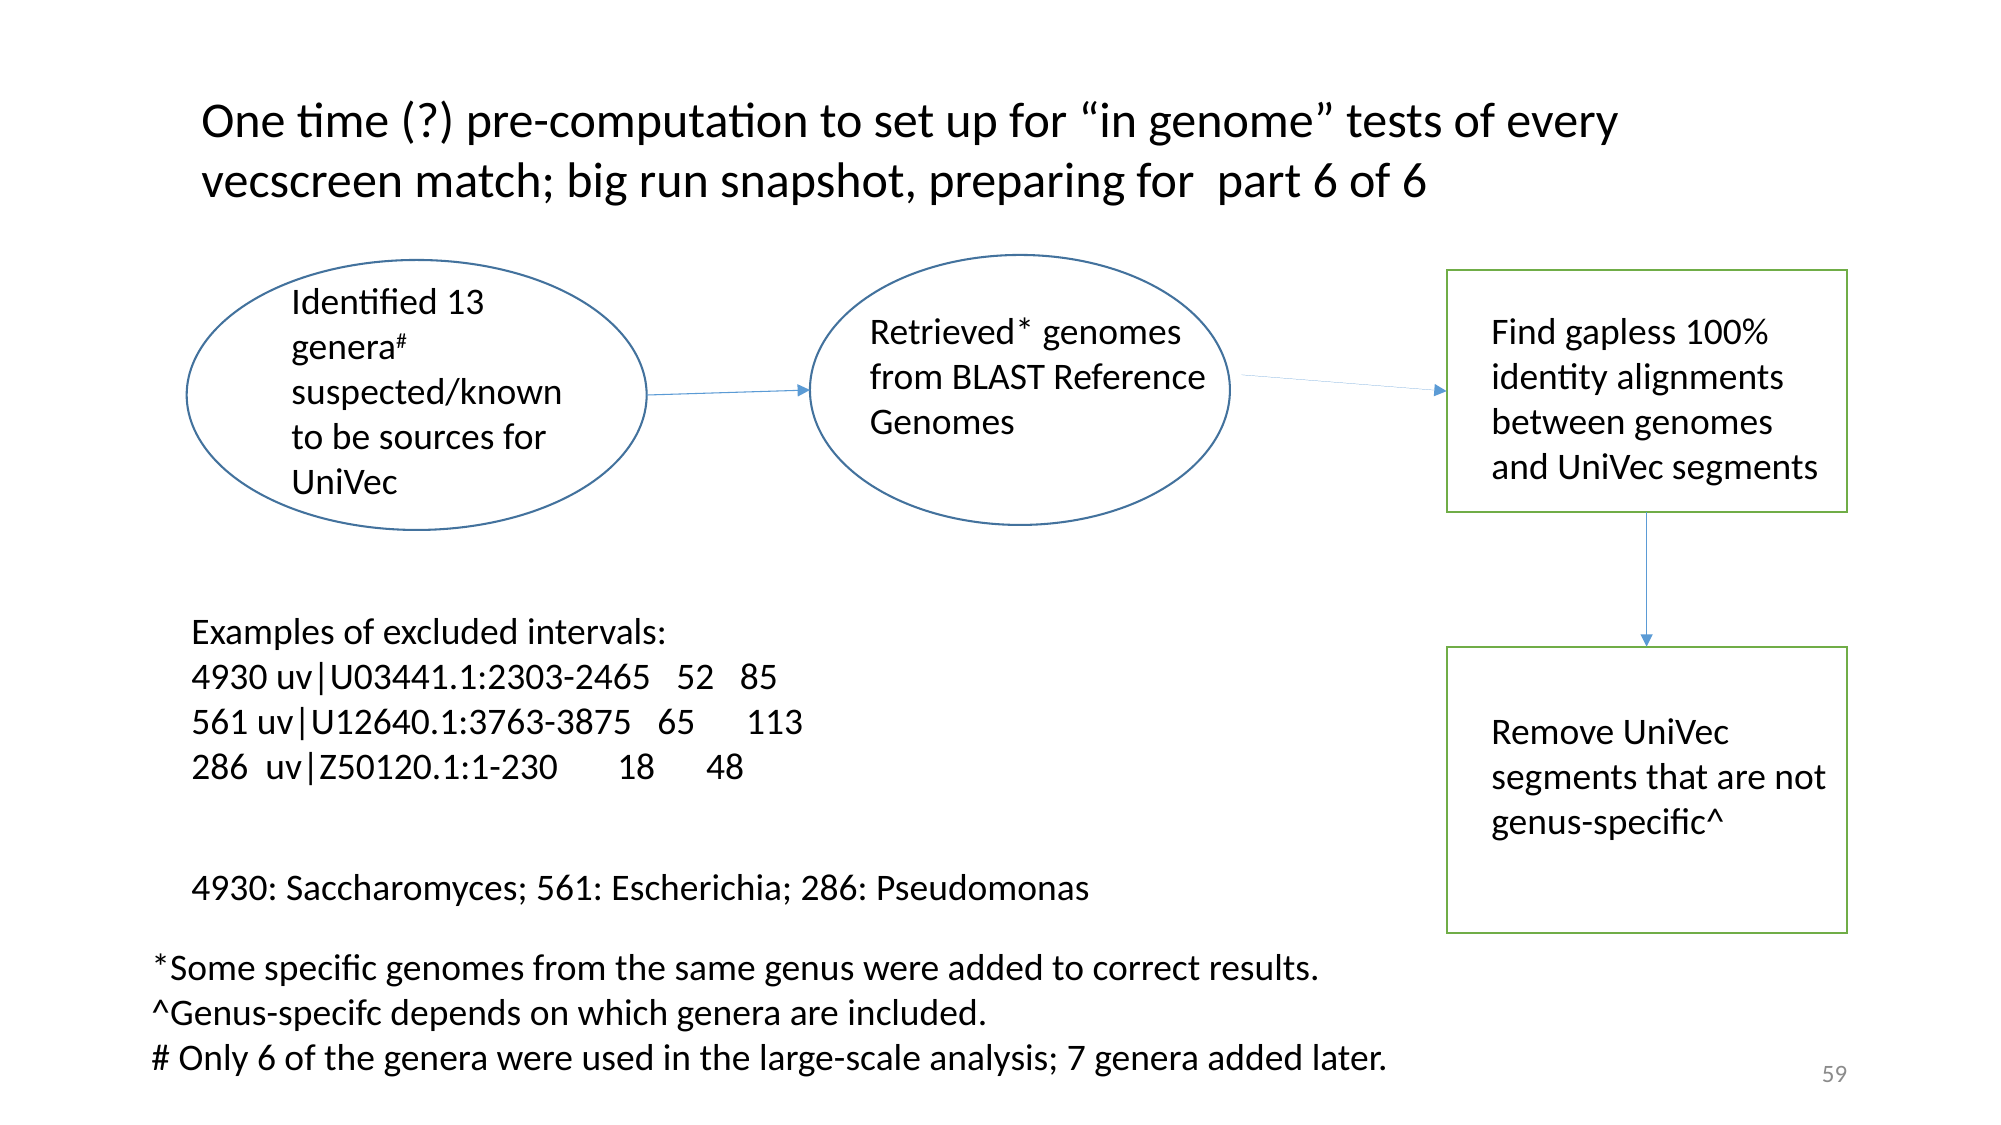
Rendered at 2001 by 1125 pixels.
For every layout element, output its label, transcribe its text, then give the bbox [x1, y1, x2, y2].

text_box Remove UniVec segments that are not genus-specific^ [1476, 699, 1847, 850]
text_box [185, 287, 276, 503]
text_box [610, 320, 648, 470]
text_box [1446, 269, 1848, 513]
text_box One time (?) pre-computation to set up for “in genome” tests of every vecscreen match; big run snapshot, preparing for part 6 of 6 [186, 79, 1717, 215]
text_box [293, 510, 541, 531]
text_box Examples of excluded intervals: 4930 uv|U03441.1:2303-2465 52 85 561 uv|U12640.1:3763-3875 65 113 286 uv|Z50120.1:1-230 18 48 [176, 599, 1050, 840]
text_box 4930: Saccharomyces; 561: Escherichia; 286: Pseudomonas [176, 856, 1242, 916]
text_box *Some specific genomes from the same genus were added to correct results. ^Genus-specifc depends on which genera are included. # Only 6 of the genera were used in the large-scale analysis; 7 genera added later. [136, 935, 1447, 1086]
text_box [862, 253, 1177, 299]
text_box Find gapless 100% identity alignments between genomes and UniVec segments [1476, 299, 1847, 495]
text_box [1446, 646, 1848, 934]
text_box Identified 13 genera# suspected/known to be sources for UniVec [276, 269, 610, 510]
slide_number 59 [1412, 1042, 1863, 1103]
text_box [808, 305, 1210, 526]
text_box Retrieved* genomes from BLAST Reference Genomes [854, 299, 1242, 450]
text_box [329, 258, 504, 269]
